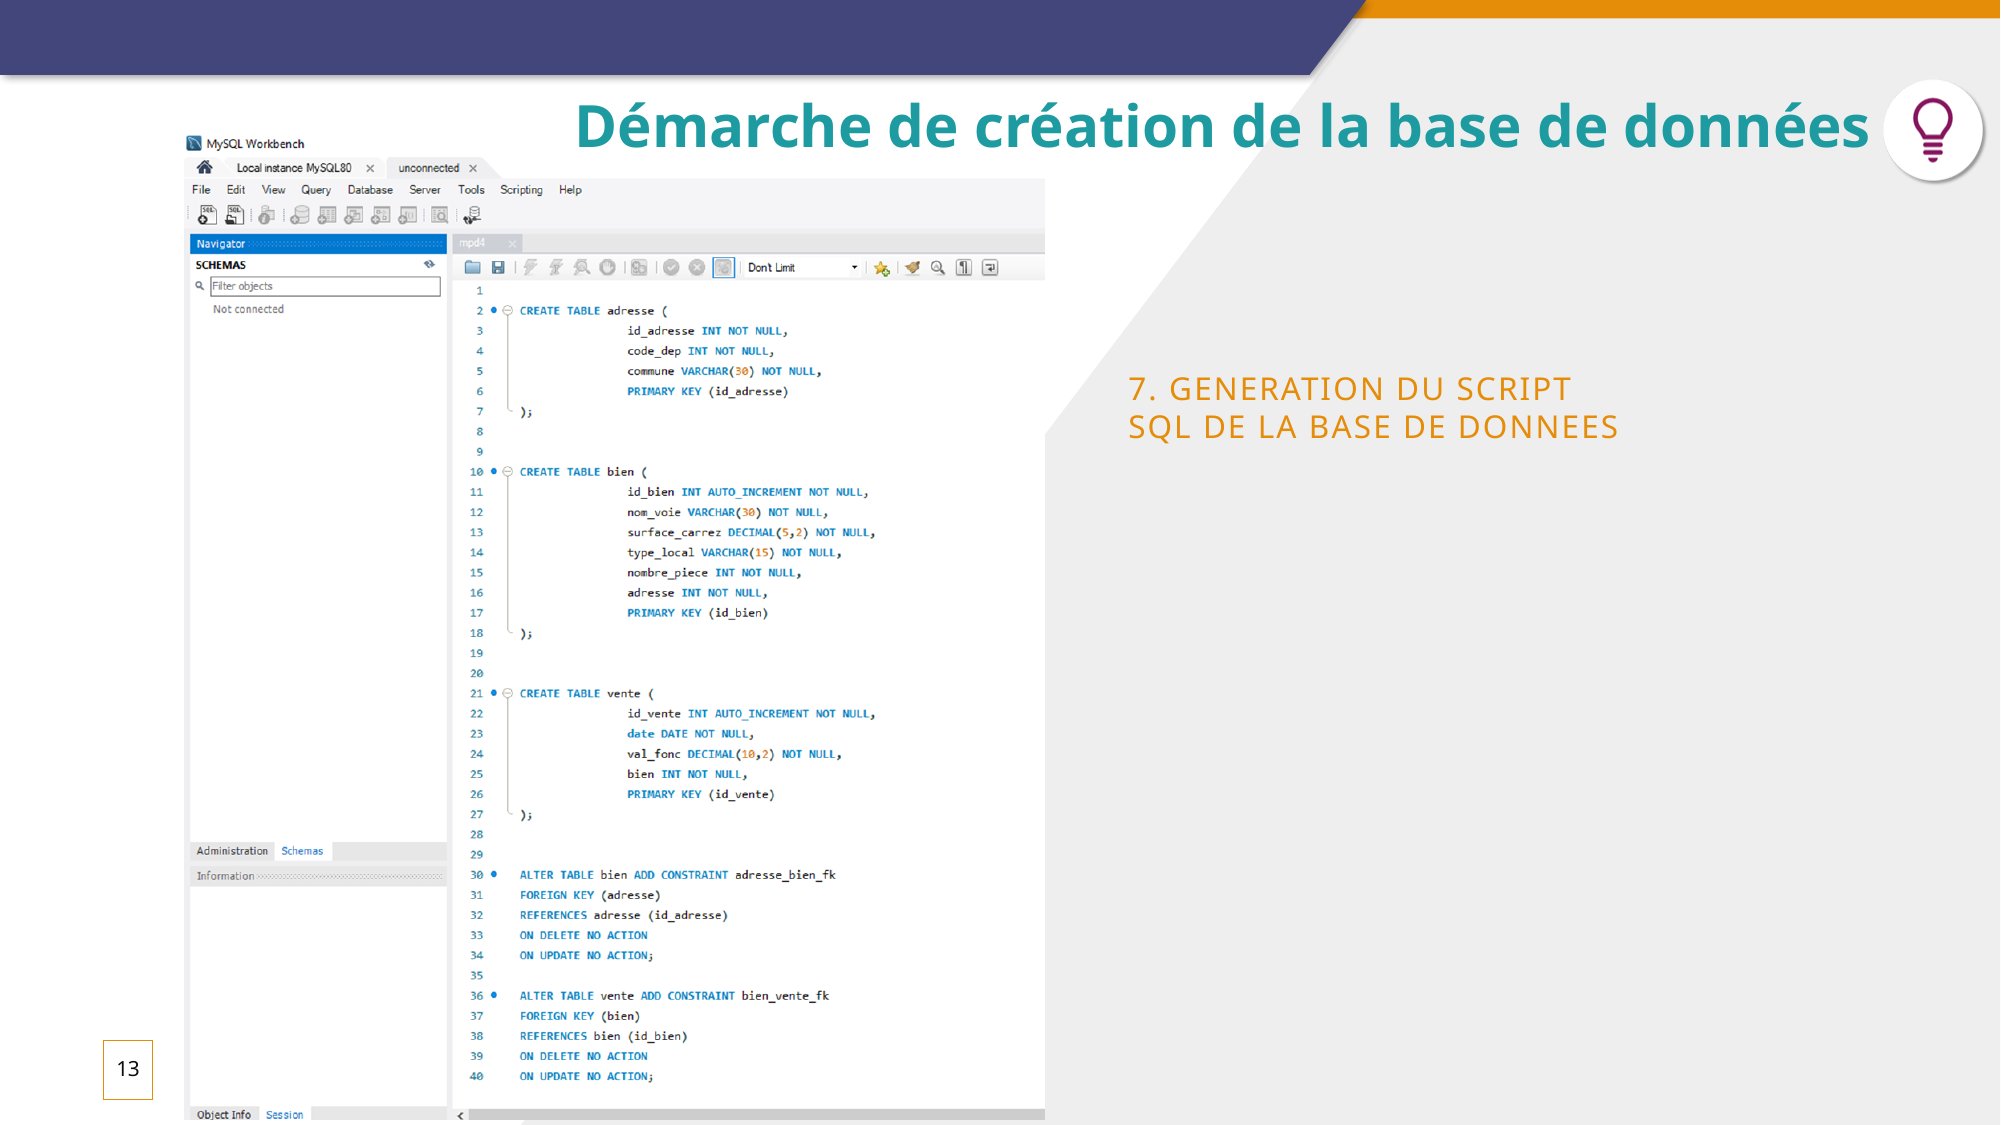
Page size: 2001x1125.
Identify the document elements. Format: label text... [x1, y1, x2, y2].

text_box Démarche de création de la base de données [113, 89, 1887, 206]
text_box 7. Generation du script sql de la base de donnees [1113, 361, 1650, 478]
slide_number 13 [103, 1040, 153, 1100]
picture [184, 132, 1045, 1121]
picture [1880, 77, 1991, 188]
